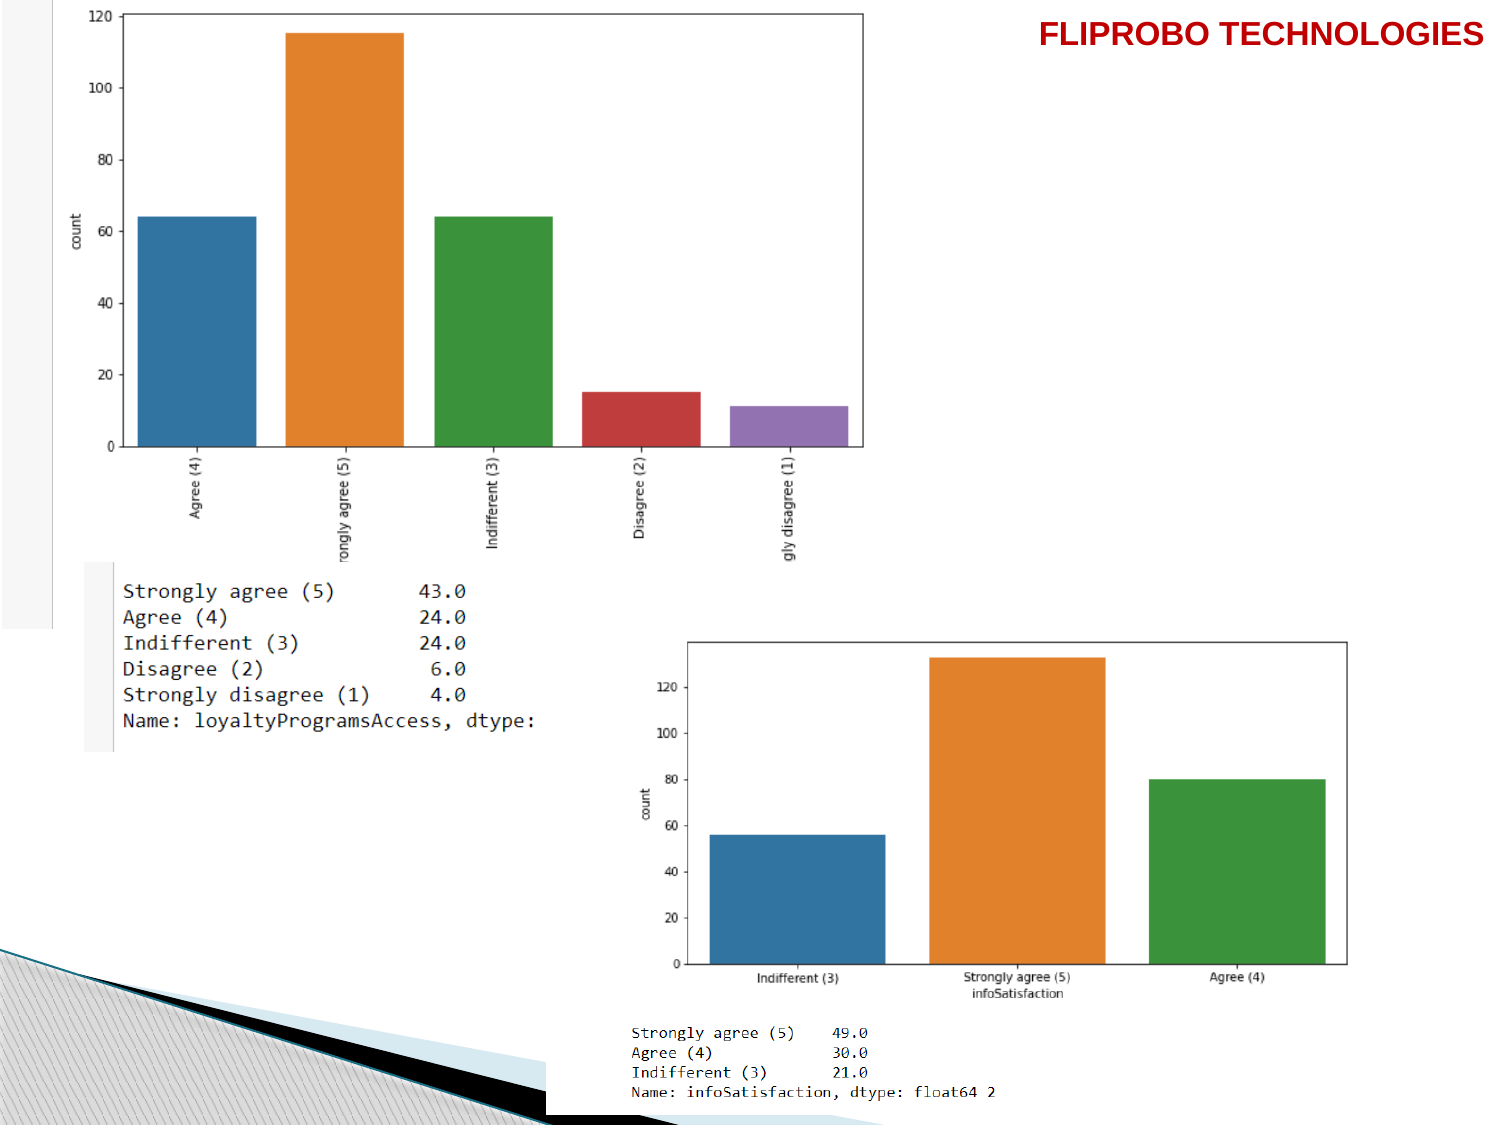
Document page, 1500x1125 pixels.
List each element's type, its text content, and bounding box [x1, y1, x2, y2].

picture [2, 0, 1487, 1115]
footer FLIPROBO TECHNOLOGIES [944, 0, 1500, 60]
